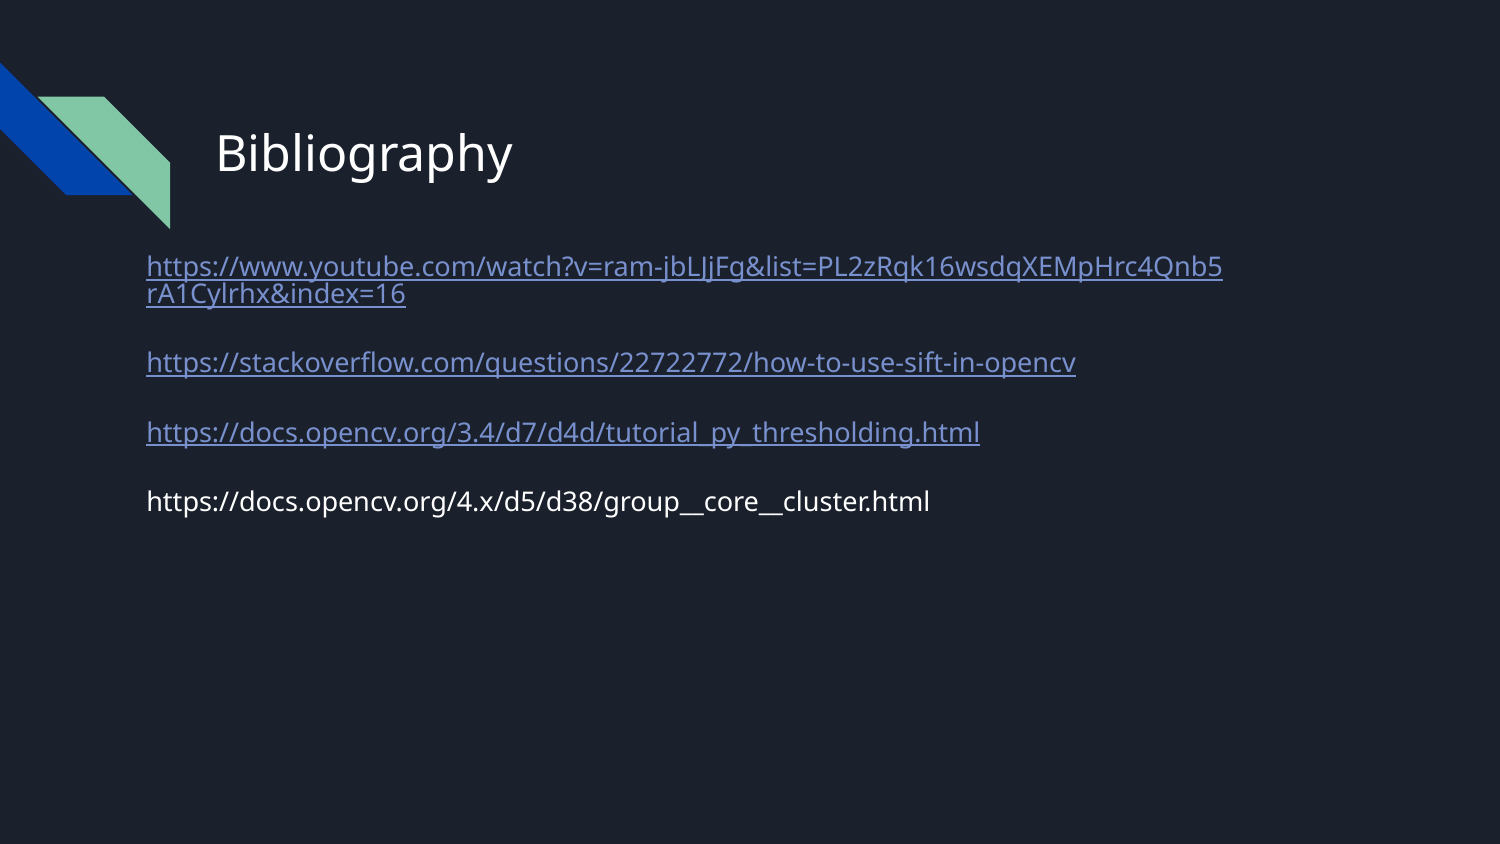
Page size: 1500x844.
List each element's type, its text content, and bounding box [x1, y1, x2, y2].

title Bibliography [200, 102, 1355, 253]
text_box https://www.youtube.com/watch?v=ram-jbLJjFg&list=PL2zRqk16wsdqXEMpHrc4Qnb5rA1Cylrhx&index=16 https://stackoverflow.com/questions/22722772/how-to-use-sift-in-opencv https://docs.opencv.org/3.4/d7/d4d/tutorial_py_thresholding.html https://docs.opencv.org/4.x/d5/d38/group__core__cluster.html [131, 234, 1240, 537]
